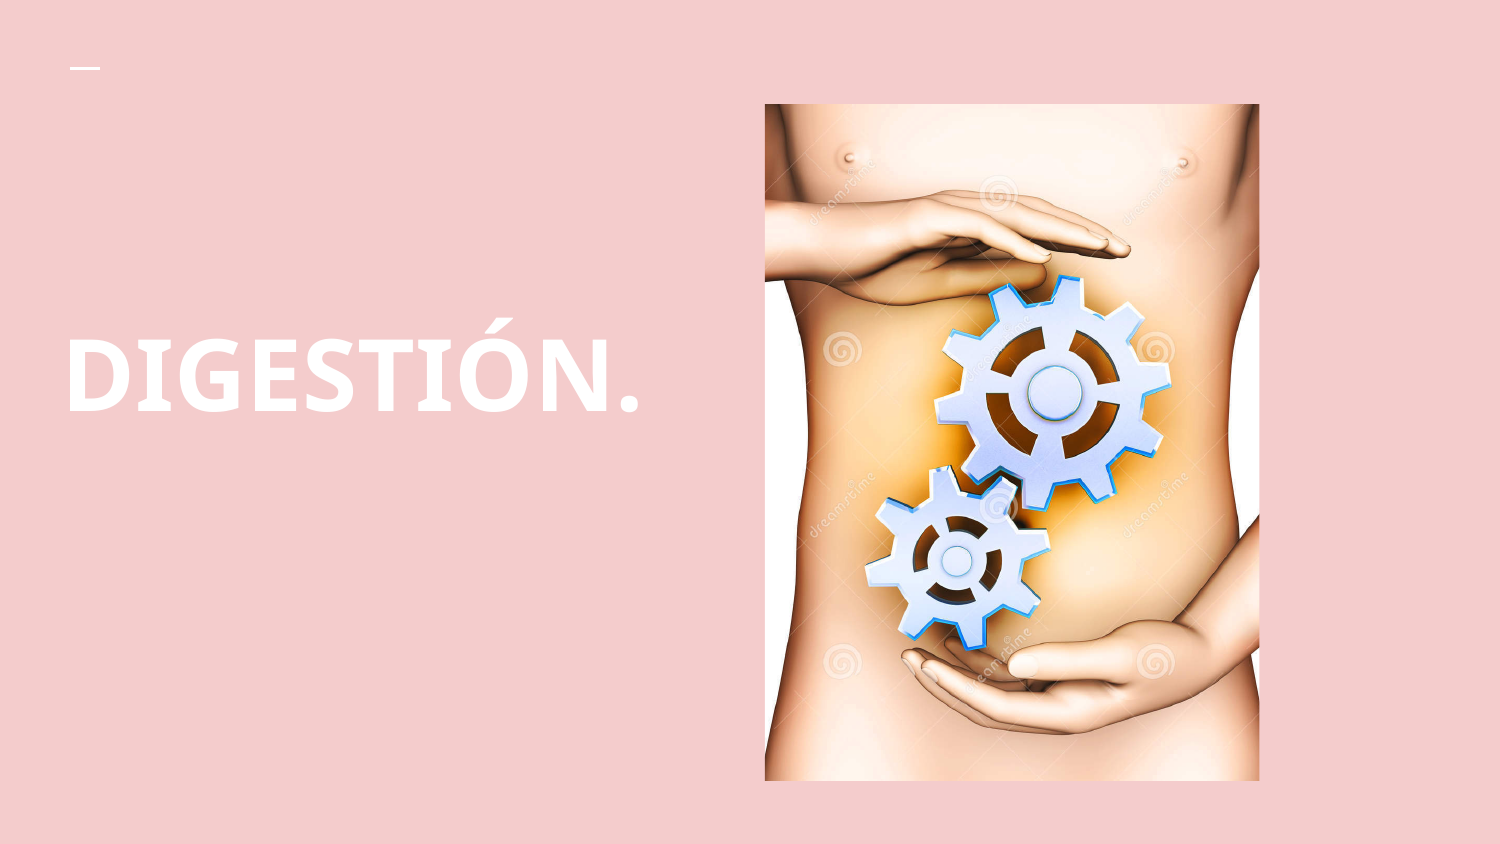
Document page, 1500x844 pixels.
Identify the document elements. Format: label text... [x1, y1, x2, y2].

title DIGESTIÓN. [46, 116, 759, 746]
picture [764, 103, 1260, 782]
